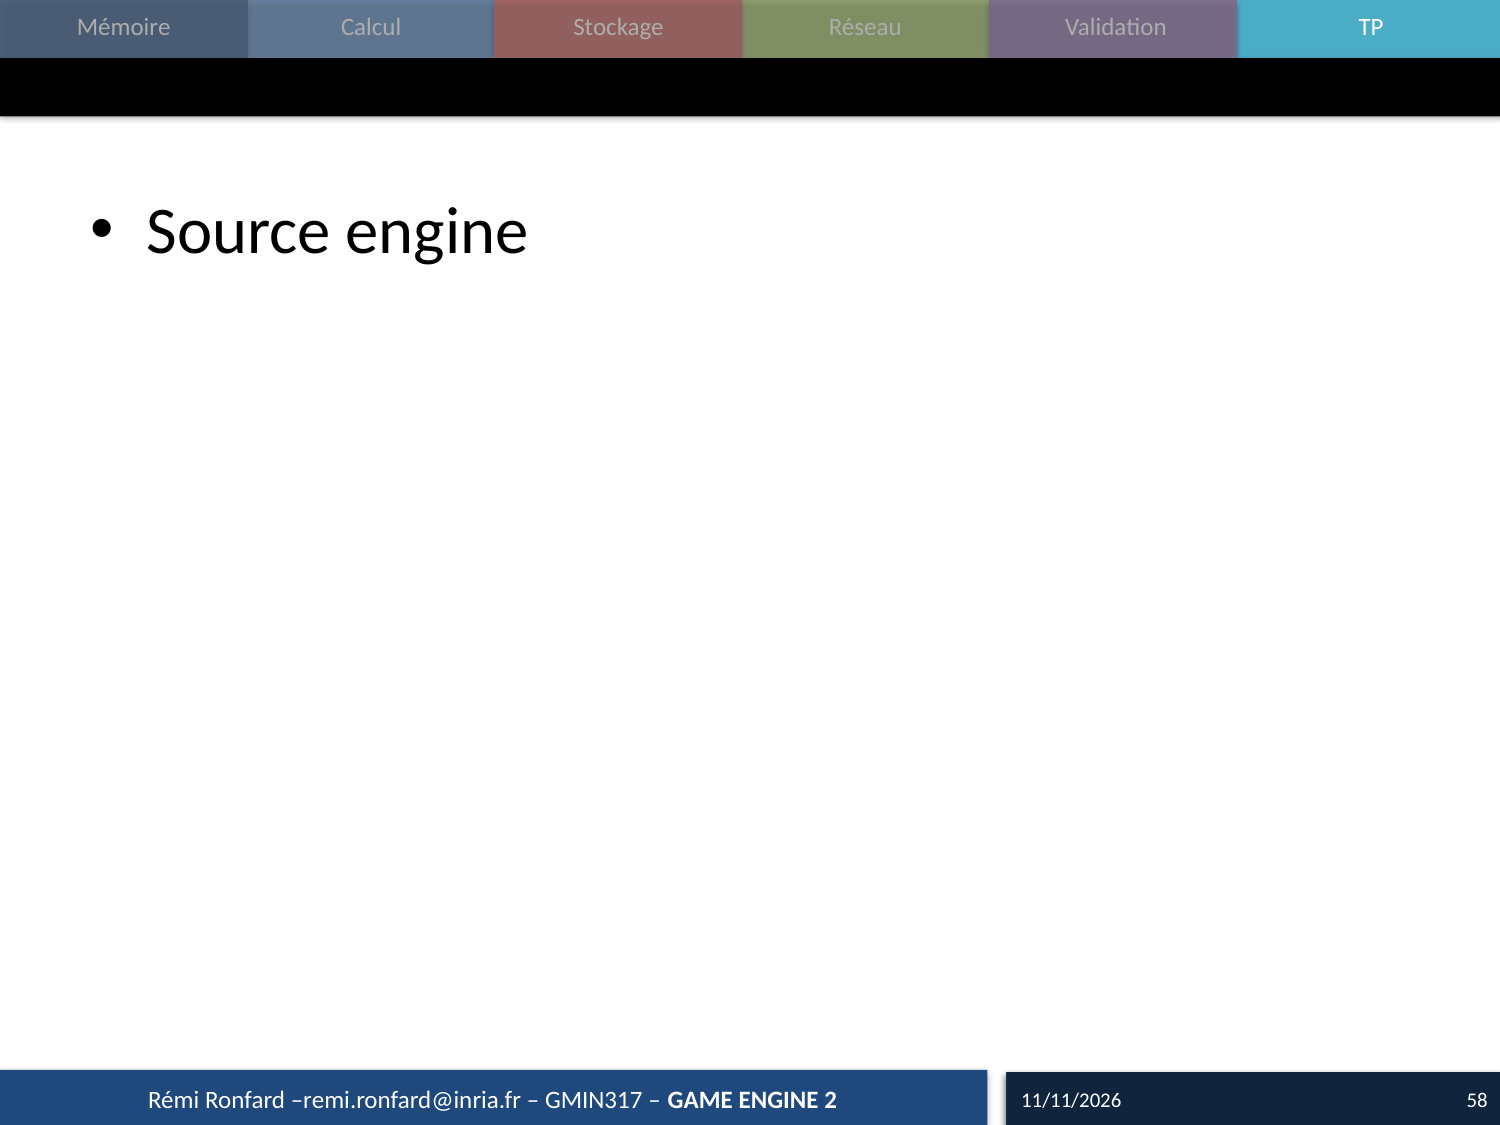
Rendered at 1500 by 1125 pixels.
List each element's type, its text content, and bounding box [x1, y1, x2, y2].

slide_number 58 [1153, 1071, 1500, 1125]
footer Rémi Ronfard –remi.ronfard@inria.fr – GMIN317 – GAME ENGINE 2 [0, 1069, 988, 1125]
list Source engine [75, 179, 1425, 1005]
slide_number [1006, 1070, 1153, 1125]
